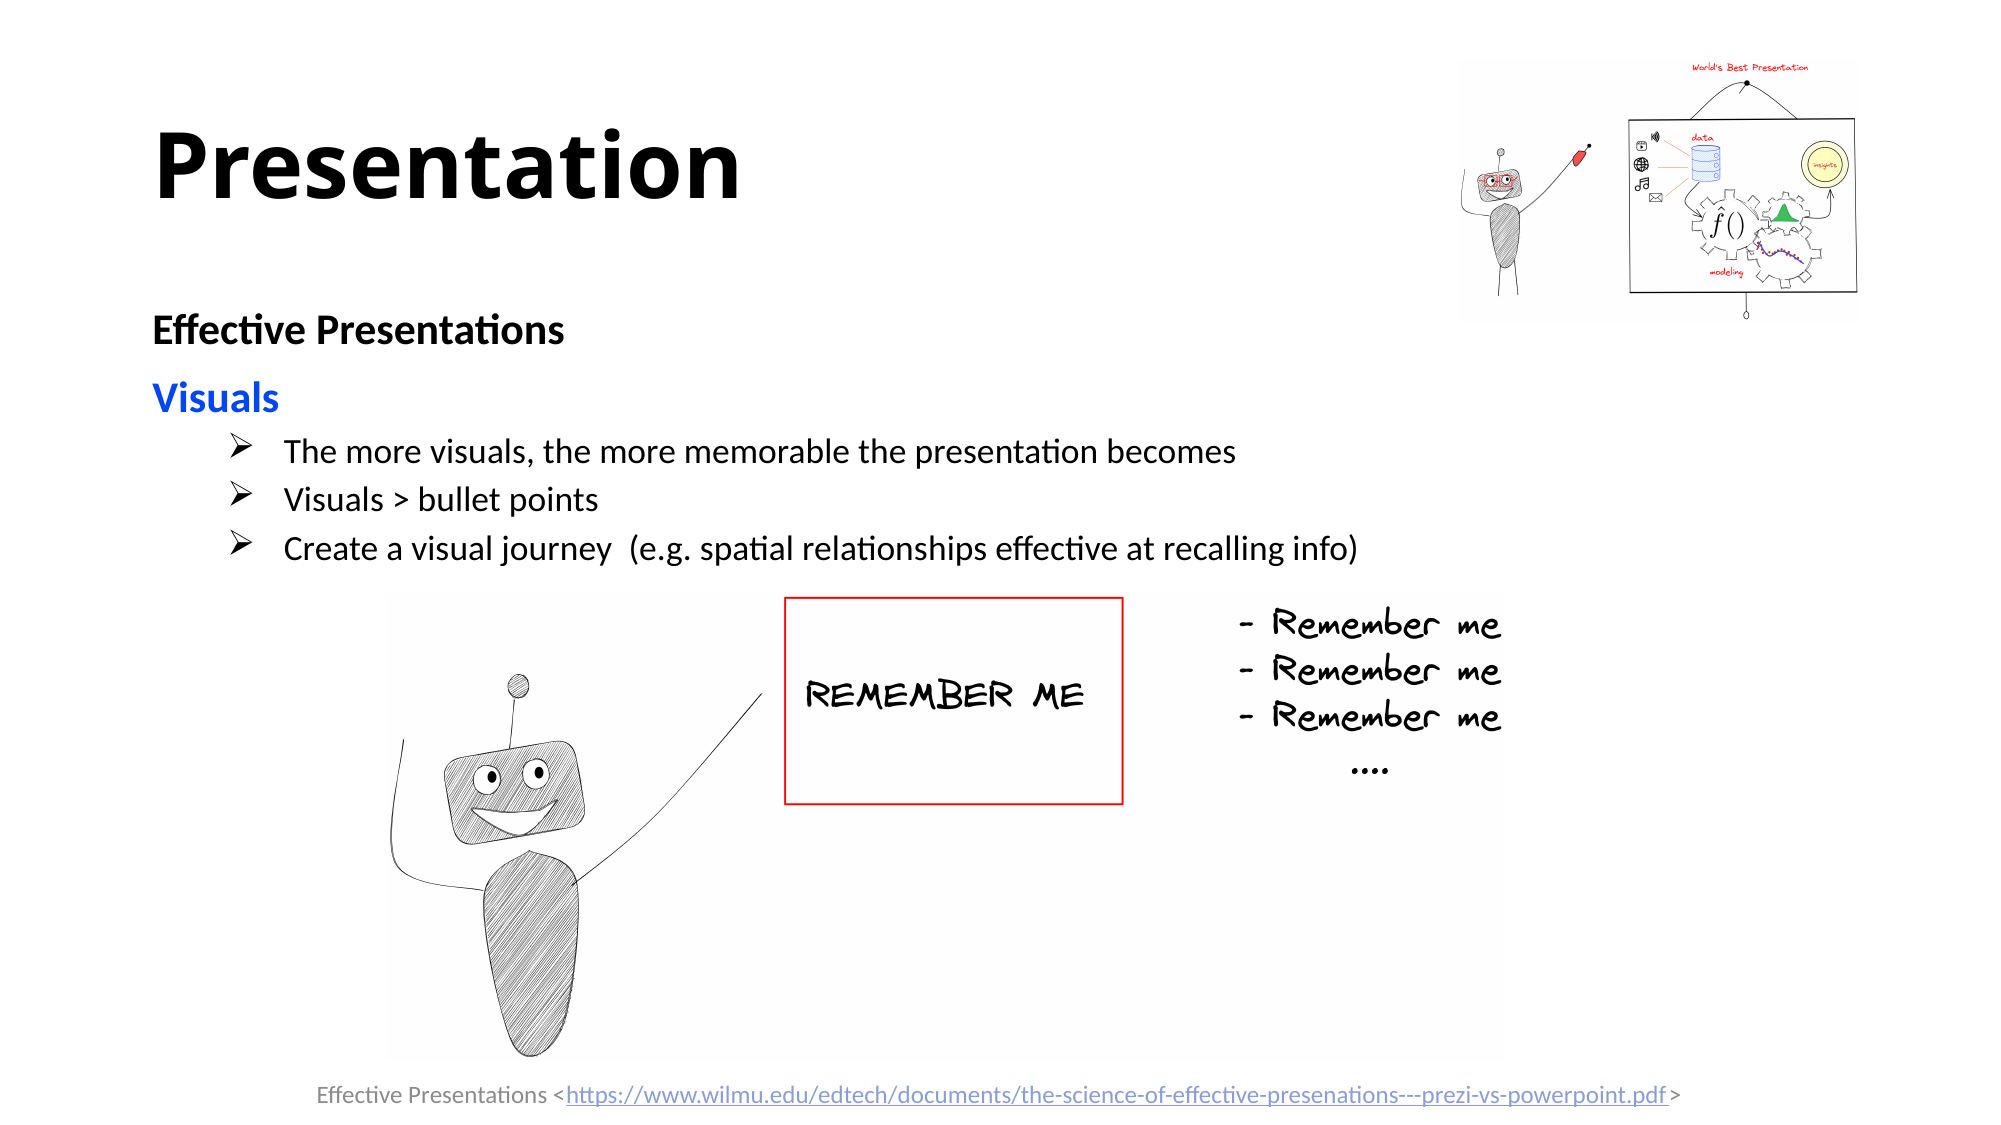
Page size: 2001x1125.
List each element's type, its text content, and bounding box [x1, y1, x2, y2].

list Effective Presentations Visuals The more visuals, the more memorable the presentation becomes Visuals > bullet points Create a visual journey (e.g. spatial relationships effective at recalling info) [137, 299, 1863, 1014]
picture [1458, 59, 1860, 322]
title Presentation [137, 59, 1458, 278]
picture [386, 593, 1505, 1061]
footer Effective Presentations <https://www.wilmu.edu/edtech/documents/the-science-of-effective-presenations---prezi-vs-powerpoint.pdf> [10, 1062, 1988, 1124]
